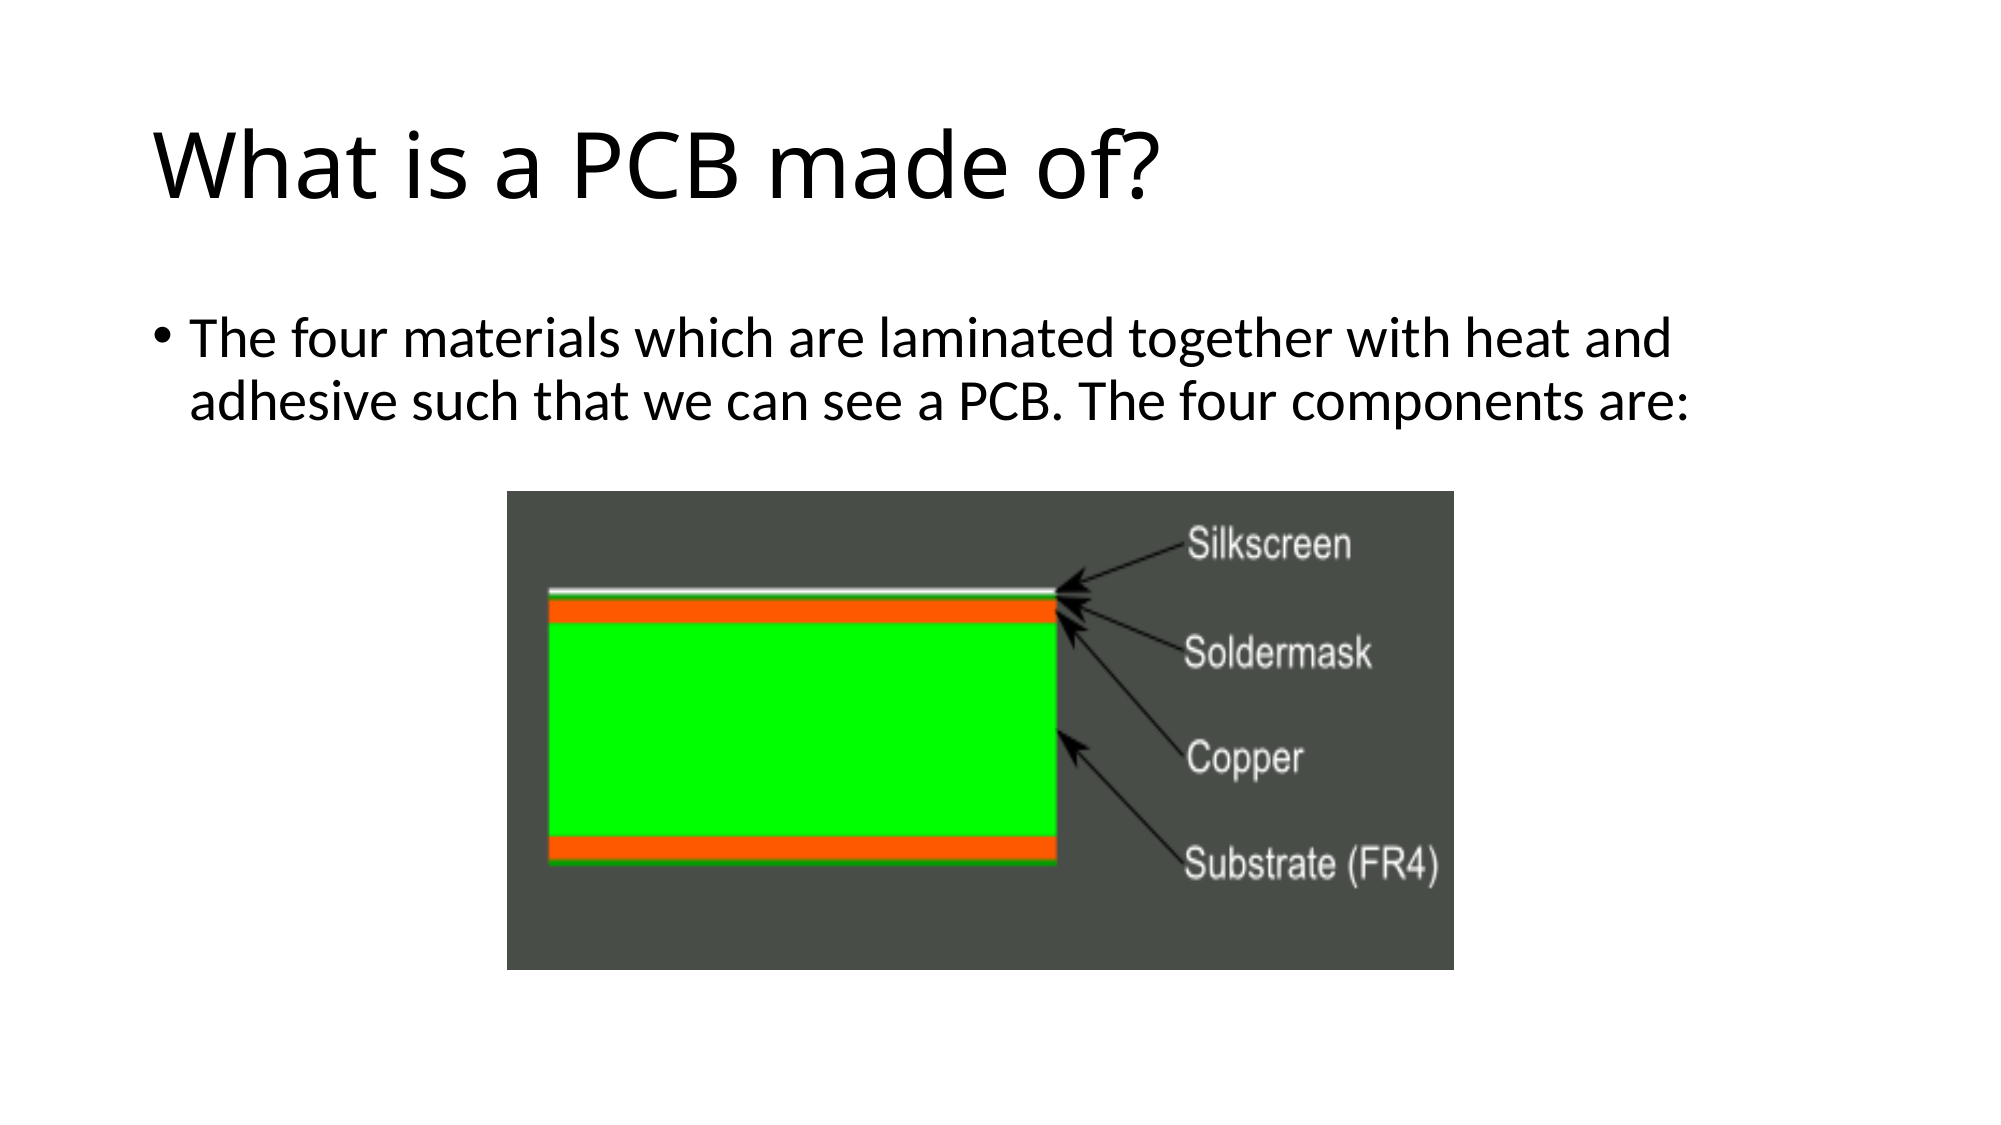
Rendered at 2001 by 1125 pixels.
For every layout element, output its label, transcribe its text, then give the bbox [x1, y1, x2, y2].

title What is a PCB made of? [137, 59, 1863, 278]
list The four materials which are laminated together with heat and adhesive such that we can see a PCB. The four components are: [137, 299, 1863, 1014]
picture [507, 491, 1454, 970]
